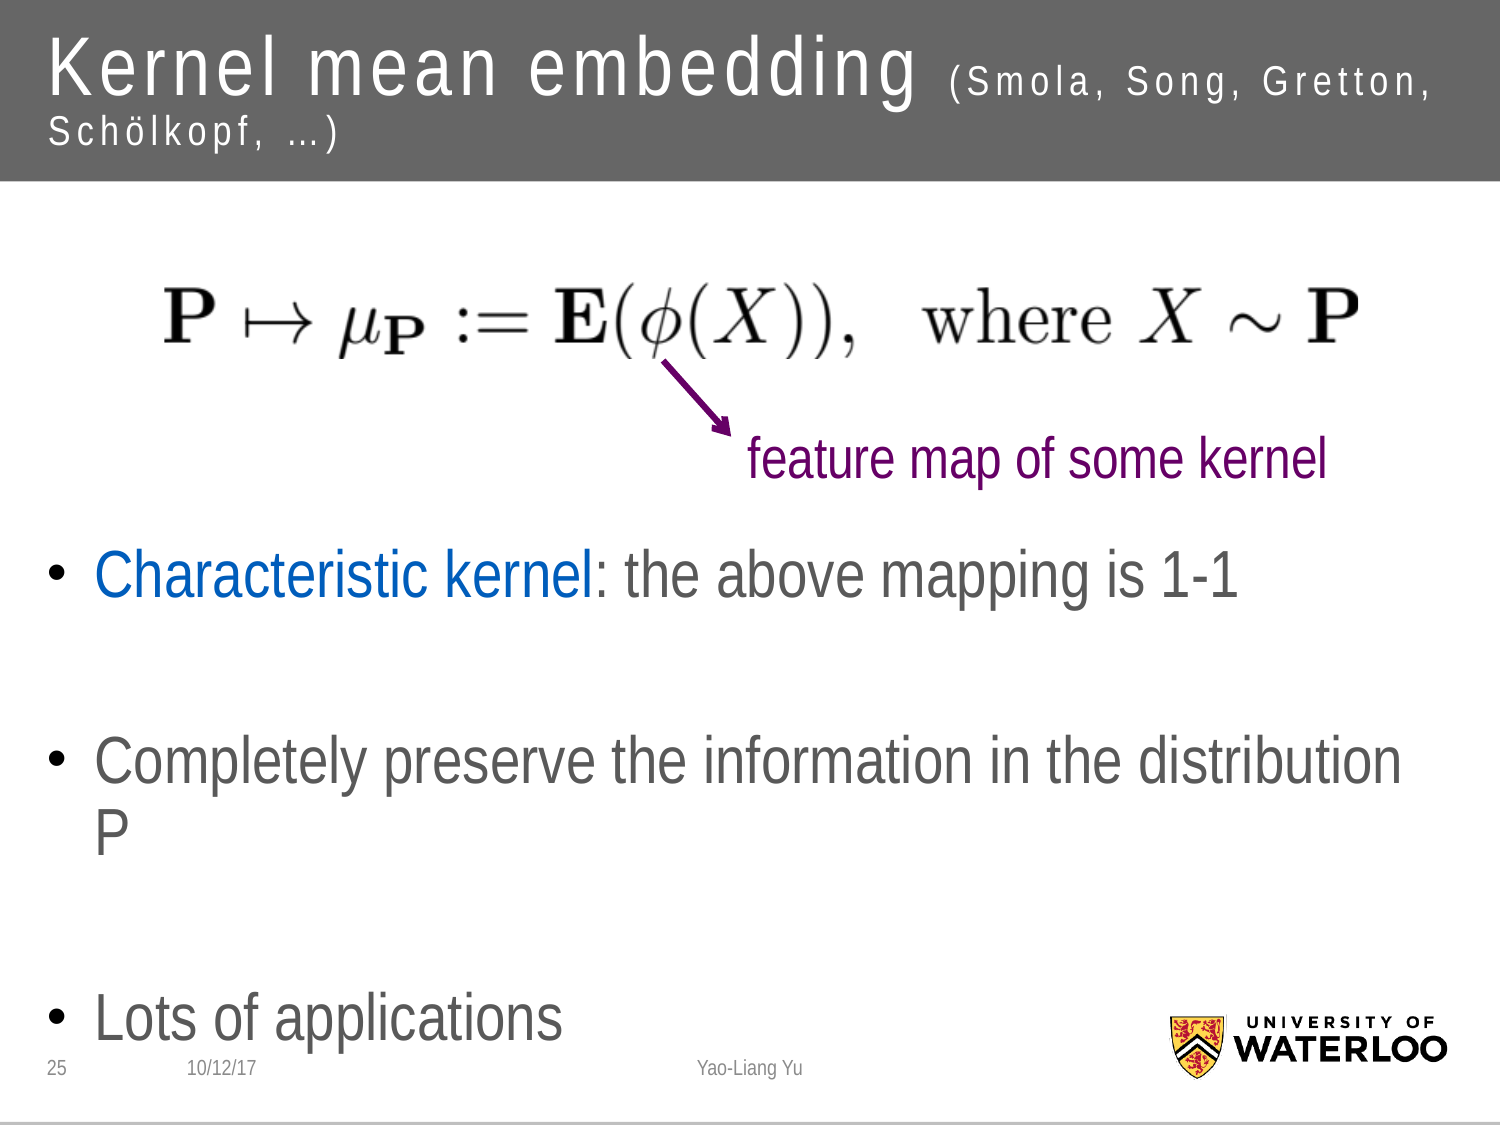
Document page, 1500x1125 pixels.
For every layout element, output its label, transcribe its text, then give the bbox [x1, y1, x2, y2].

title Kernel mean embedding (Smola, Song, Gretton, Schölkopf, …) [0, 0, 1500, 182]
picture [1116, 971, 1500, 1121]
footer Yao-Liang Yu [370, 1046, 1130, 1088]
list Characteristic kernel: the above mapping is 1-1 Completely preserve the information in the distribution P Lots of applications [31, 532, 1472, 1051]
picture [164, 281, 1359, 359]
slide_number 25 [31, 1046, 101, 1088]
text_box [663, 360, 732, 437]
text_box feature map of some kernel [733, 412, 1419, 498]
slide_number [156, 1046, 287, 1088]
